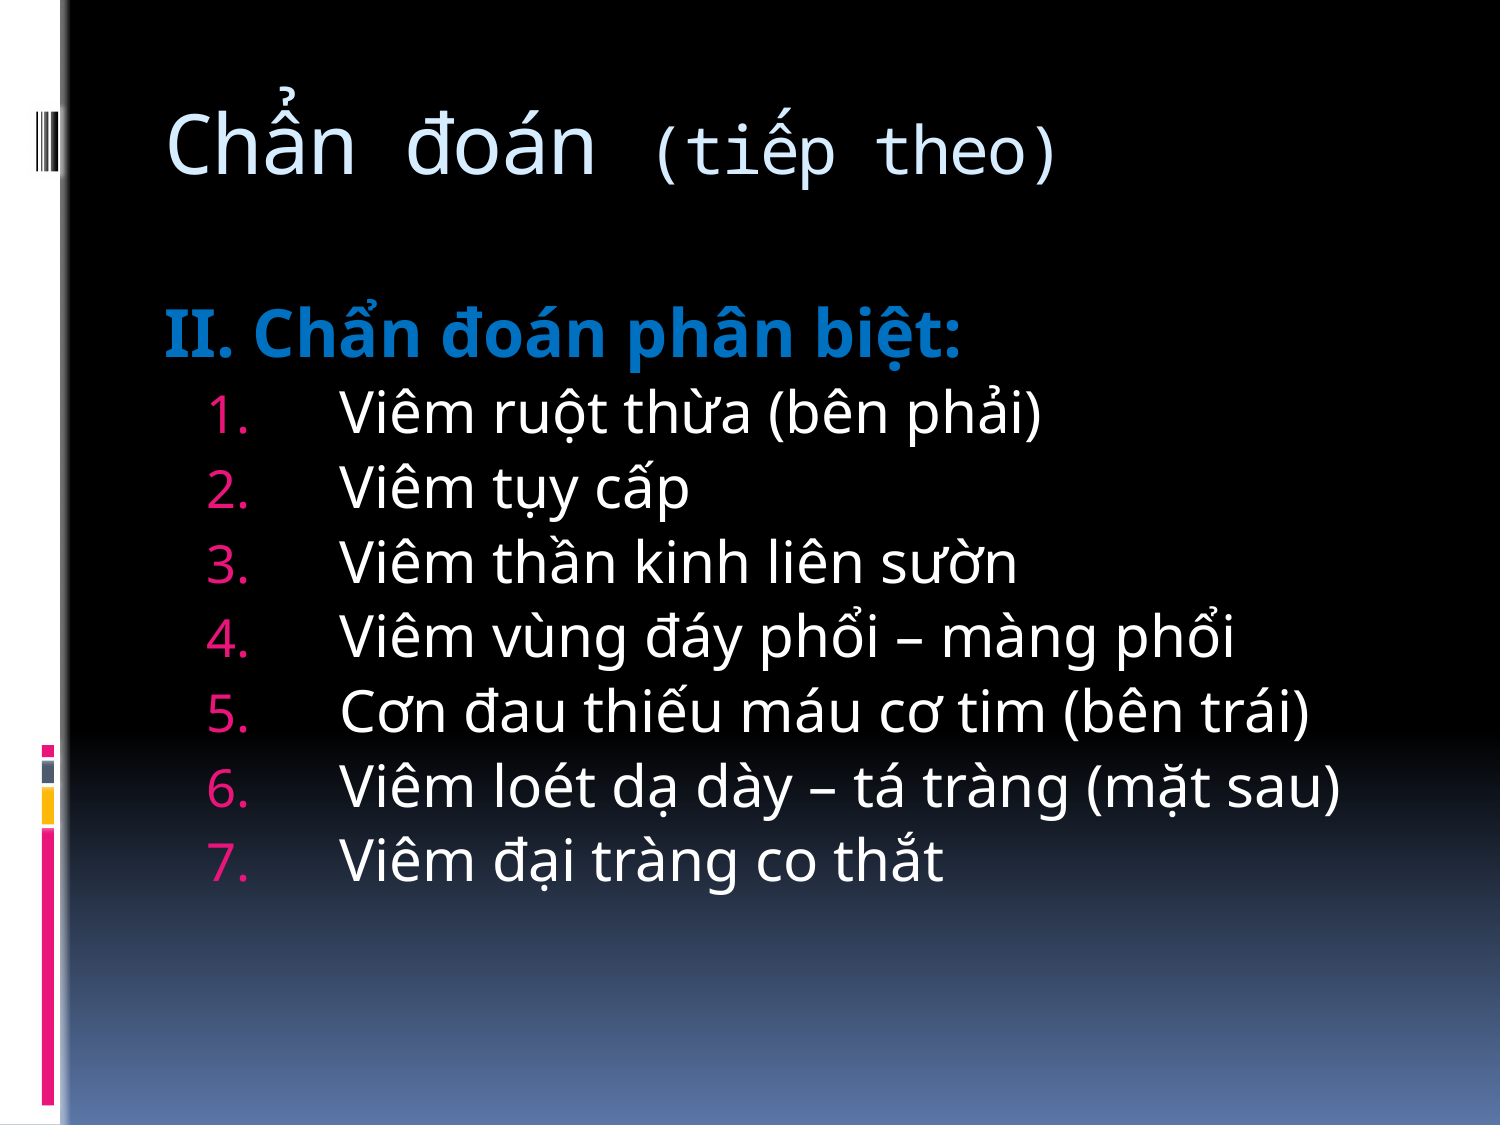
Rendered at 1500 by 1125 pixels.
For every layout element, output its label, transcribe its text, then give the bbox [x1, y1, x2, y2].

list II. Chẩn đoán phân biệt: Viêm ruột thừa (bên phải) Viêm tụy cấp Viêm thần kinh liên sườn Viêm vùng đáy phổi – màng phổi Cơn đau thiếu máu cơ tim (bên trái) Viêm loét dạ dày – tá tràng (mặt sau) Viêm đại tràng co thắt [150, 292, 1425, 1043]
title Chẩn đoán (tiếp theo) [150, 83, 1425, 234]
